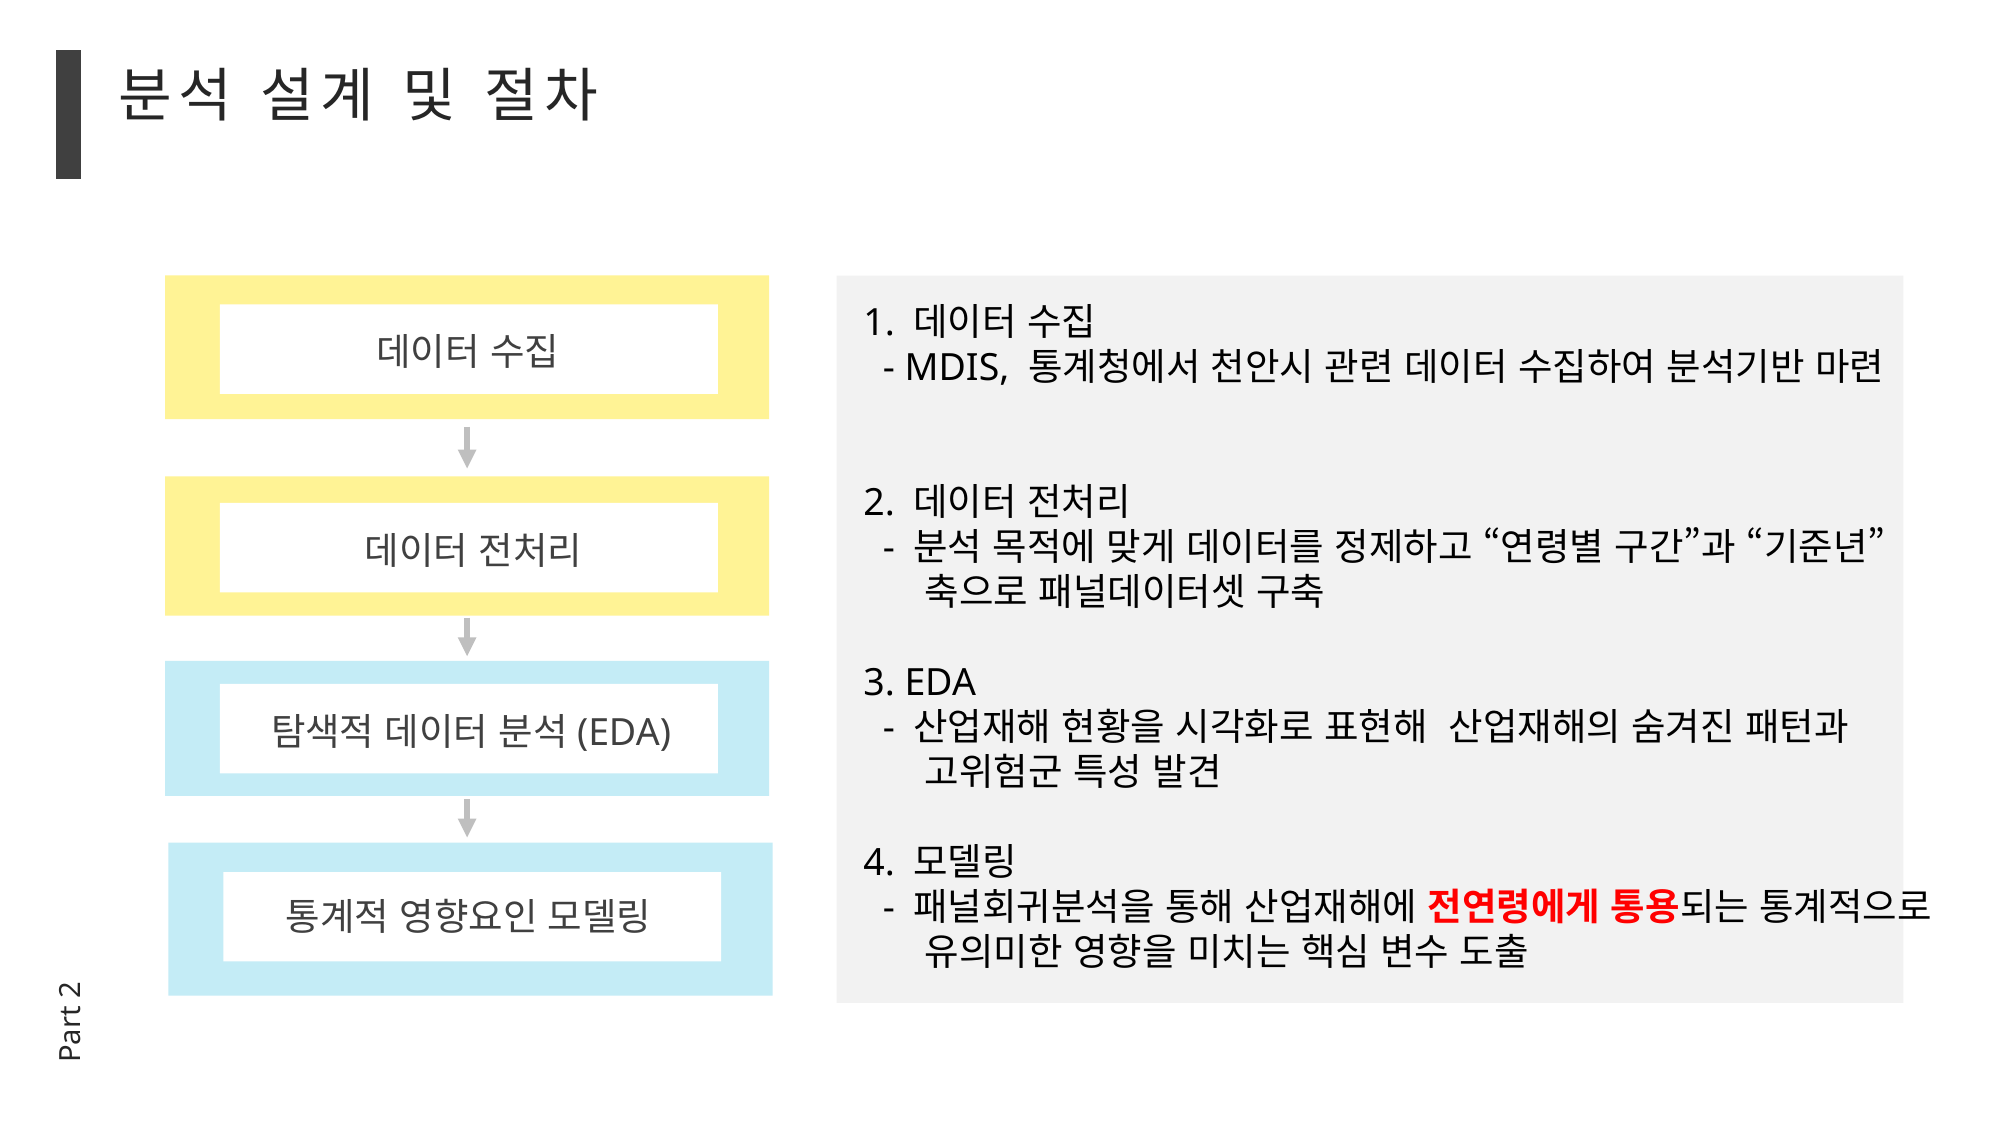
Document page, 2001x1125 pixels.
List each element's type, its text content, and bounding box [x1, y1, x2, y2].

text_box [219, 303, 719, 395]
text_box [164, 274, 770, 420]
text_box [219, 683, 719, 774]
text_box Part 2 [43, 966, 94, 1078]
text_box 1. 데이터 수집 - MDIS, 통계청에서 천안시 관련 데이터 수집하여 분석기반 마련 2. 데이터 전처리 - 분석 목적에 맞게 데이터를 정제하고 “연령별 구간”과 “기준년” 축으로 패널데이터셋 구축 3. EDA - 산업재해 현황을 시각화로 표현해 산업재해의 숨겨진 패턴과 고위험군 특성 발견 4. 모델링 - 패널회귀분석을 통해 산업재해에 전연령에게 통용되는 통계적으로 유의미한 영향을 미치는 핵심 변수 도출 [848, 290, 1862, 1044]
text_box [219, 502, 719, 593]
text_box 통계적 영향요인 모델링 [270, 885, 667, 945]
text_box 데이터 전처리 [349, 519, 597, 580]
text_box 데이터 수집 [361, 320, 575, 381]
text_box [836, 275, 1904, 1004]
text_box [167, 842, 774, 997]
text_box [164, 660, 770, 797]
text_box 분석 설계 및 절차 [104, 50, 614, 136]
text_box [164, 475, 770, 617]
text_box [222, 871, 722, 963]
text_box 탐색적 데이터 분석(EDA) [256, 700, 686, 761]
